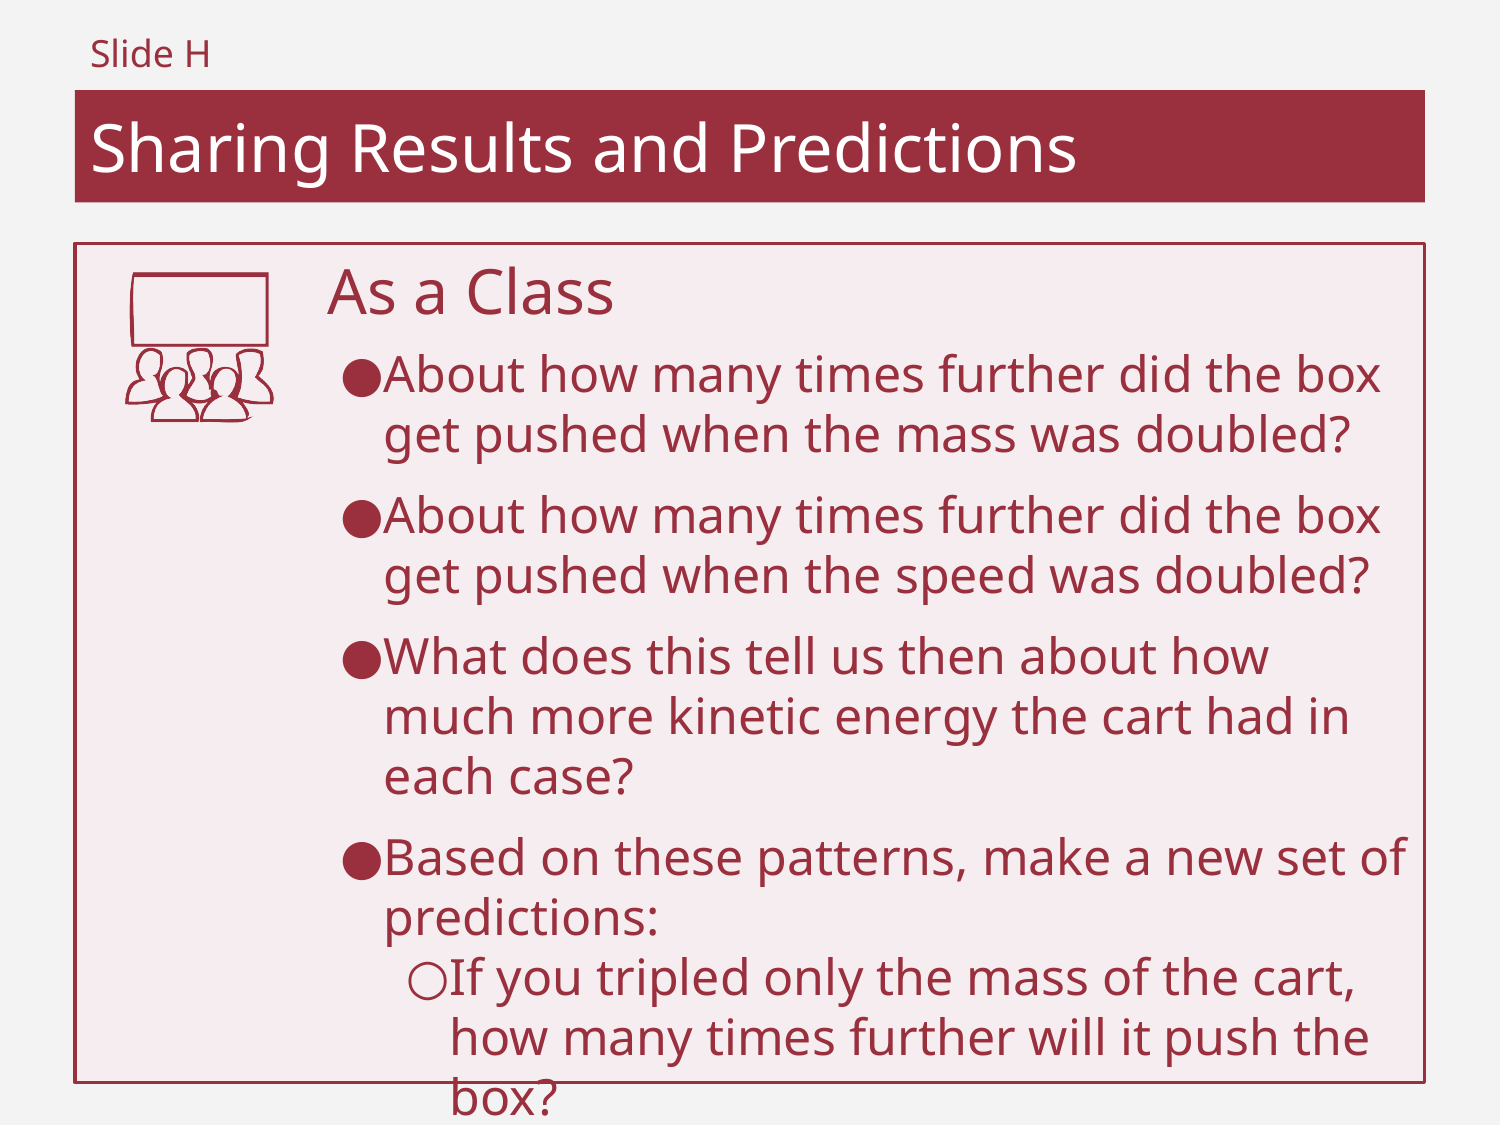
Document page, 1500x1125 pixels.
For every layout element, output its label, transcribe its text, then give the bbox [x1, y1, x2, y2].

text_box [74, 243, 1425, 1083]
picture [124, 271, 274, 423]
text_box As a Class About how many times further did the box get pushed when the mass was doubled? About how many times further did the box get pushed when the speed was doubled? What does this tell us then about how much more kinetic energy the cart had in each case? Based on these patterns, make a new set of predictions: If you tripled only the mass of the cart, how many times further will it push the box? If you tripled only the speed of the cart, how many times further will it push the box? [327, 252, 1409, 398]
text_box Slide H [75, 0, 686, 90]
text_box Sharing Results and Predictions [74, 90, 1425, 203]
